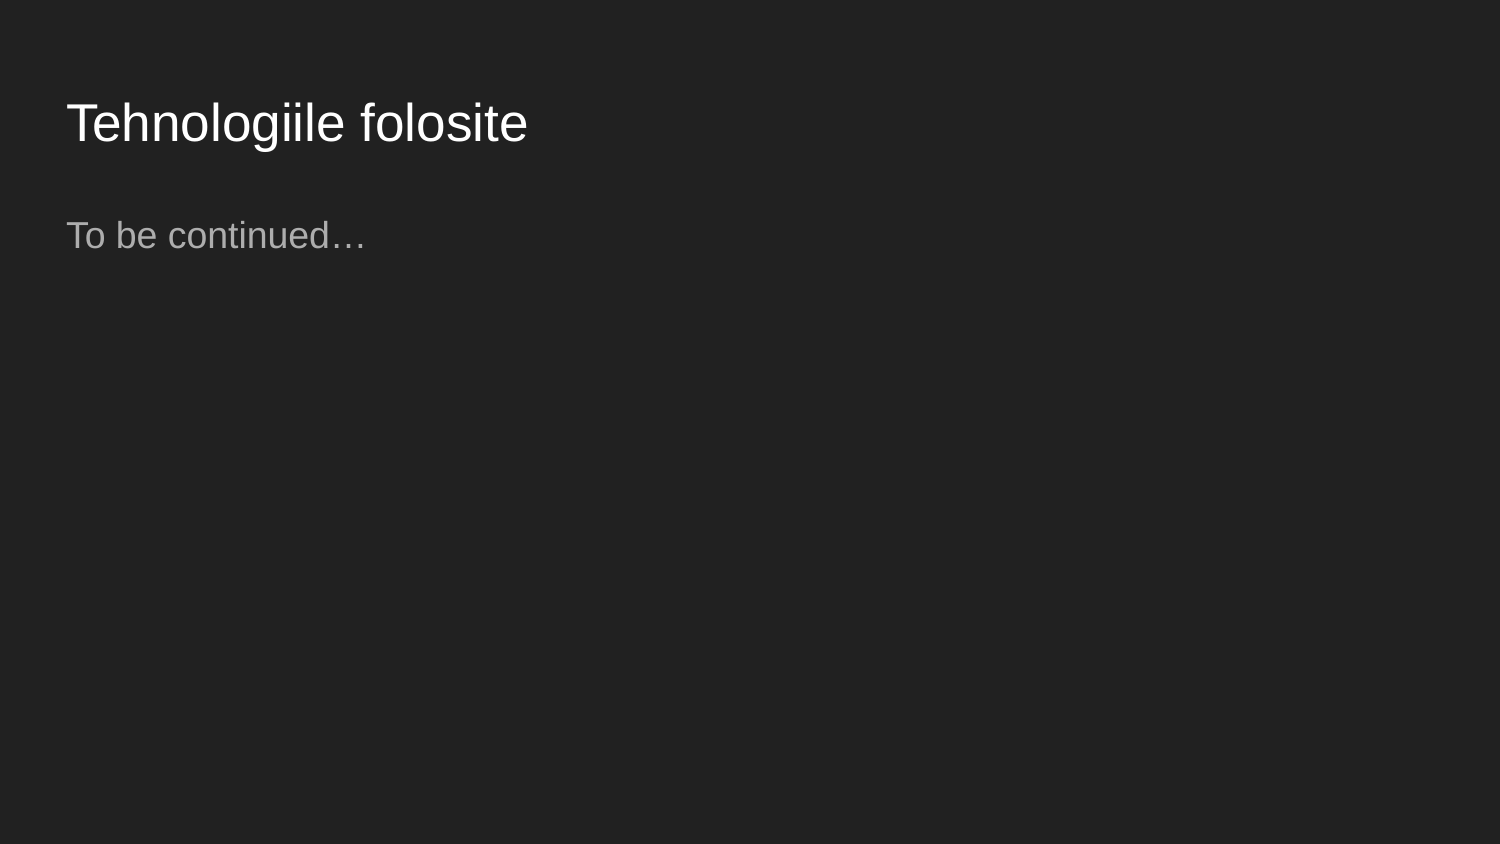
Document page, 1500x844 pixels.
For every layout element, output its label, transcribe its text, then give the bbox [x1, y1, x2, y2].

title Tehnologiile folosite [51, 72, 1449, 167]
list To be continued… [51, 189, 1449, 750]
